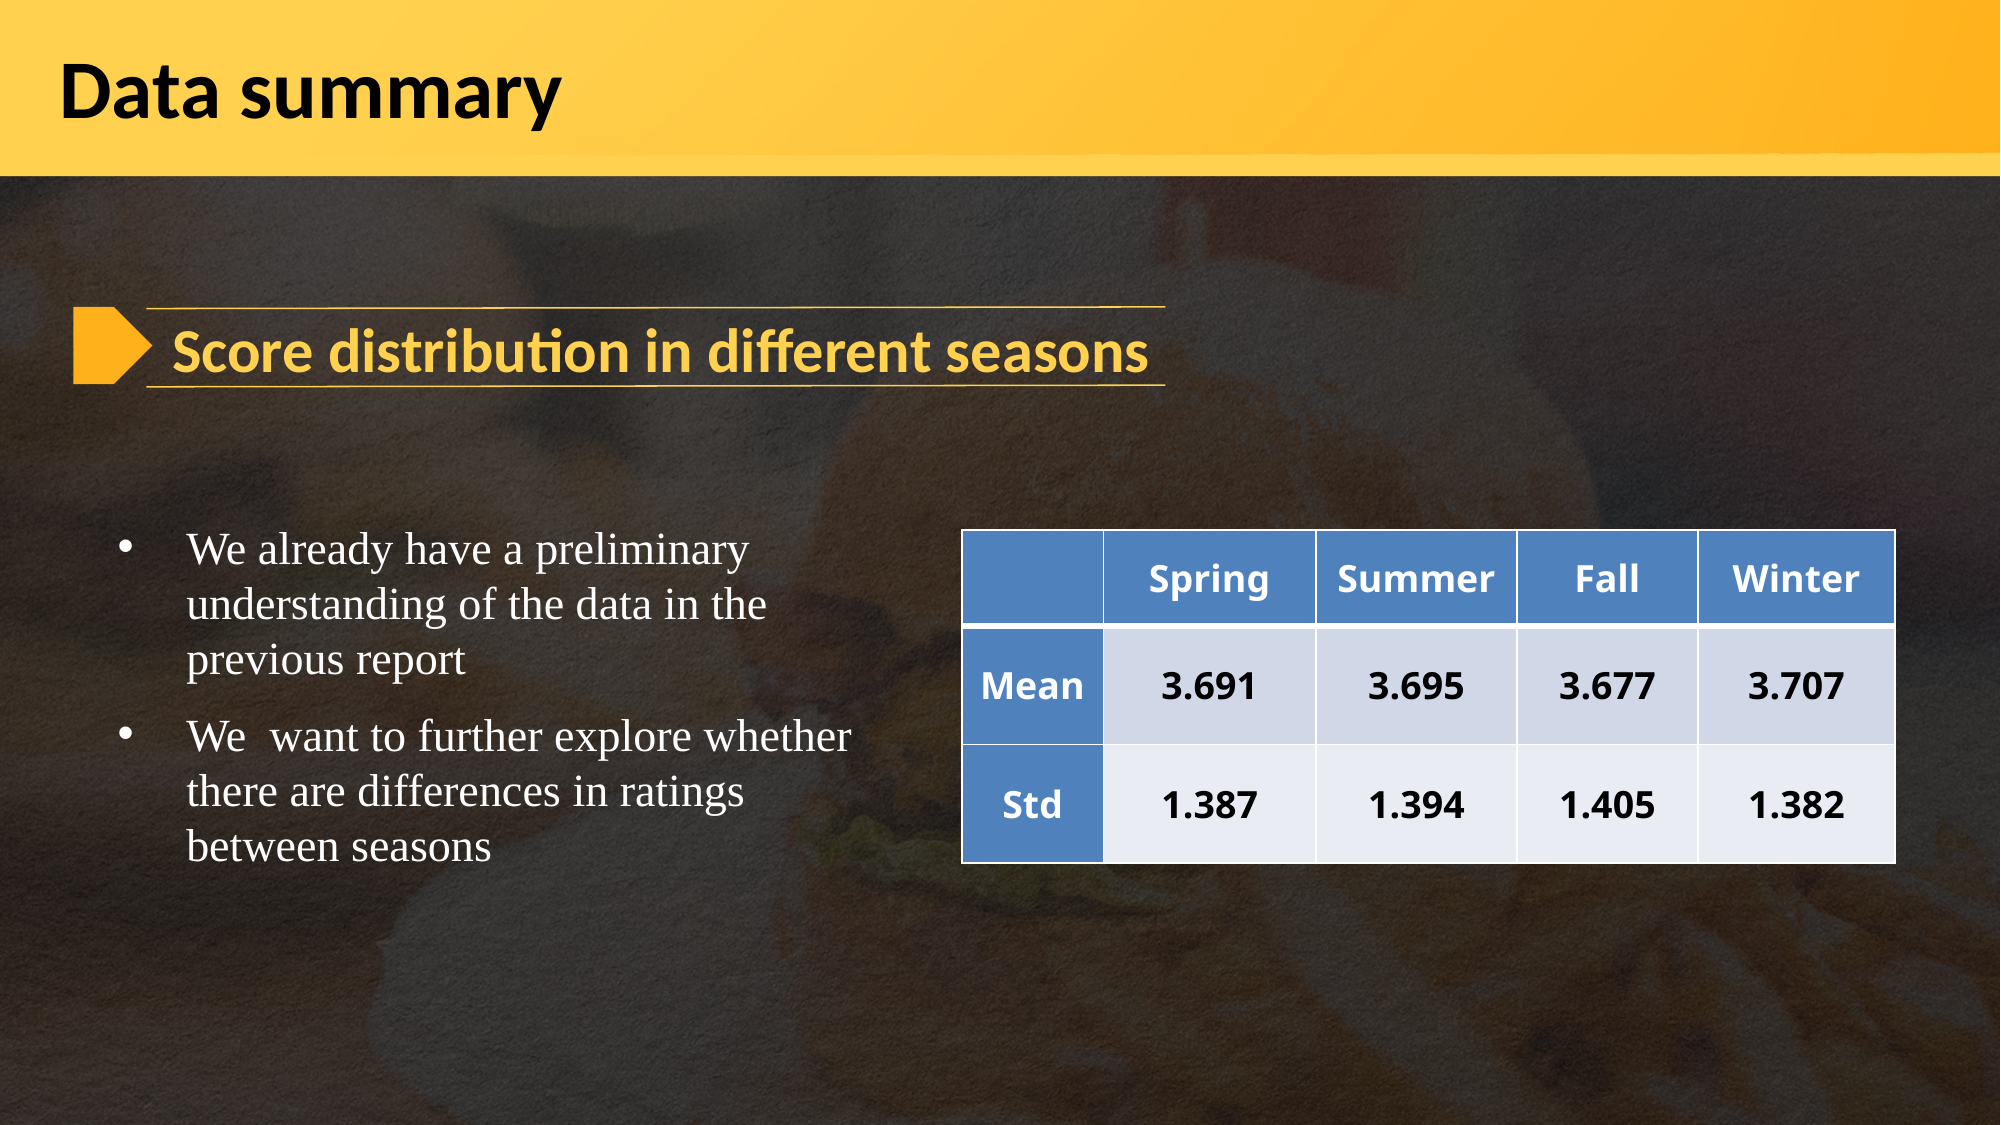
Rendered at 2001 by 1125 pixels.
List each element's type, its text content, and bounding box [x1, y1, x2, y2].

table_cell 3.691 [1104, 629, 1315, 744]
table_header Spring [1104, 531, 1315, 623]
table_header Winter [1699, 531, 1894, 623]
table_cell 3.707 [1699, 629, 1894, 744]
picture [0, 0, 2001, 1125]
title Data summary [43, 19, 1385, 151]
table_header Fall [1518, 531, 1697, 623]
table_cell 3.695 [1317, 629, 1516, 744]
table_cell 1.405 [1518, 745, 1697, 862]
table_cell Std [963, 745, 1103, 862]
table_cell Mean [963, 629, 1103, 744]
list We already have a preliminary understanding of the data in the previous report We want to further explore whether there are differences in ratings between seasons [101, 509, 877, 884]
table_cell 1.382 [1699, 745, 1894, 862]
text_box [66, 302, 1202, 439]
table_header Summer [1317, 531, 1516, 623]
table_header [963, 531, 1103, 623]
table_cell 3.677 [1518, 629, 1697, 744]
table_cell 1.394 [1317, 745, 1516, 862]
table_cell 1.387 [1104, 745, 1315, 862]
